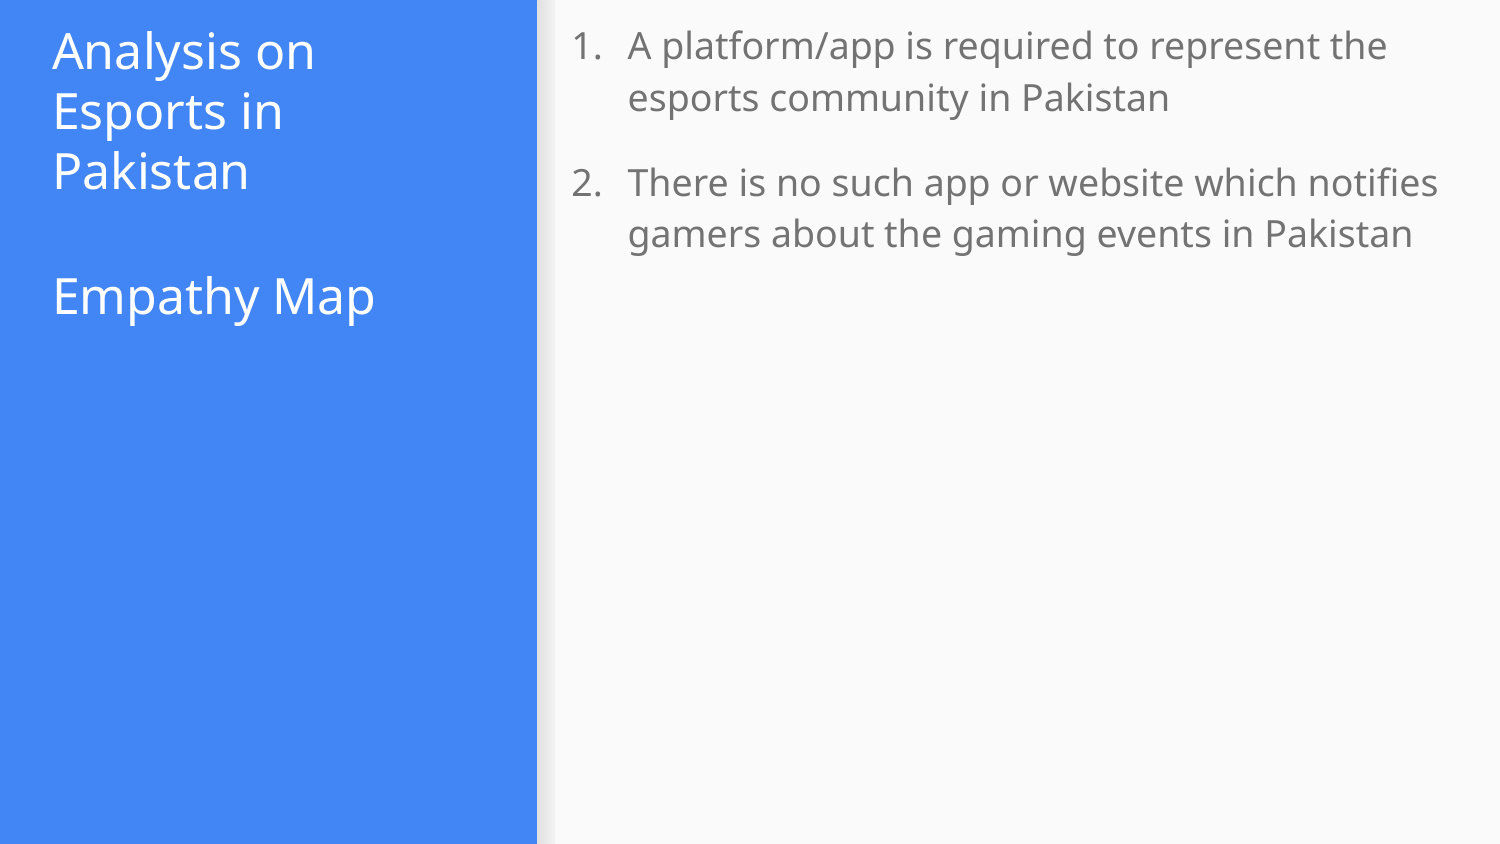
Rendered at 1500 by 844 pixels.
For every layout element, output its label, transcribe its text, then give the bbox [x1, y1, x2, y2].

title Analysis on Esports in Pakistan [37, 58, 498, 216]
list A platform/app is required to represent the esports community in Pakistan There is no such app or website which notifies gamers about the gaming events in Pakistan [537, 0, 1500, 844]
list Empathy Map [37, 240, 537, 760]
